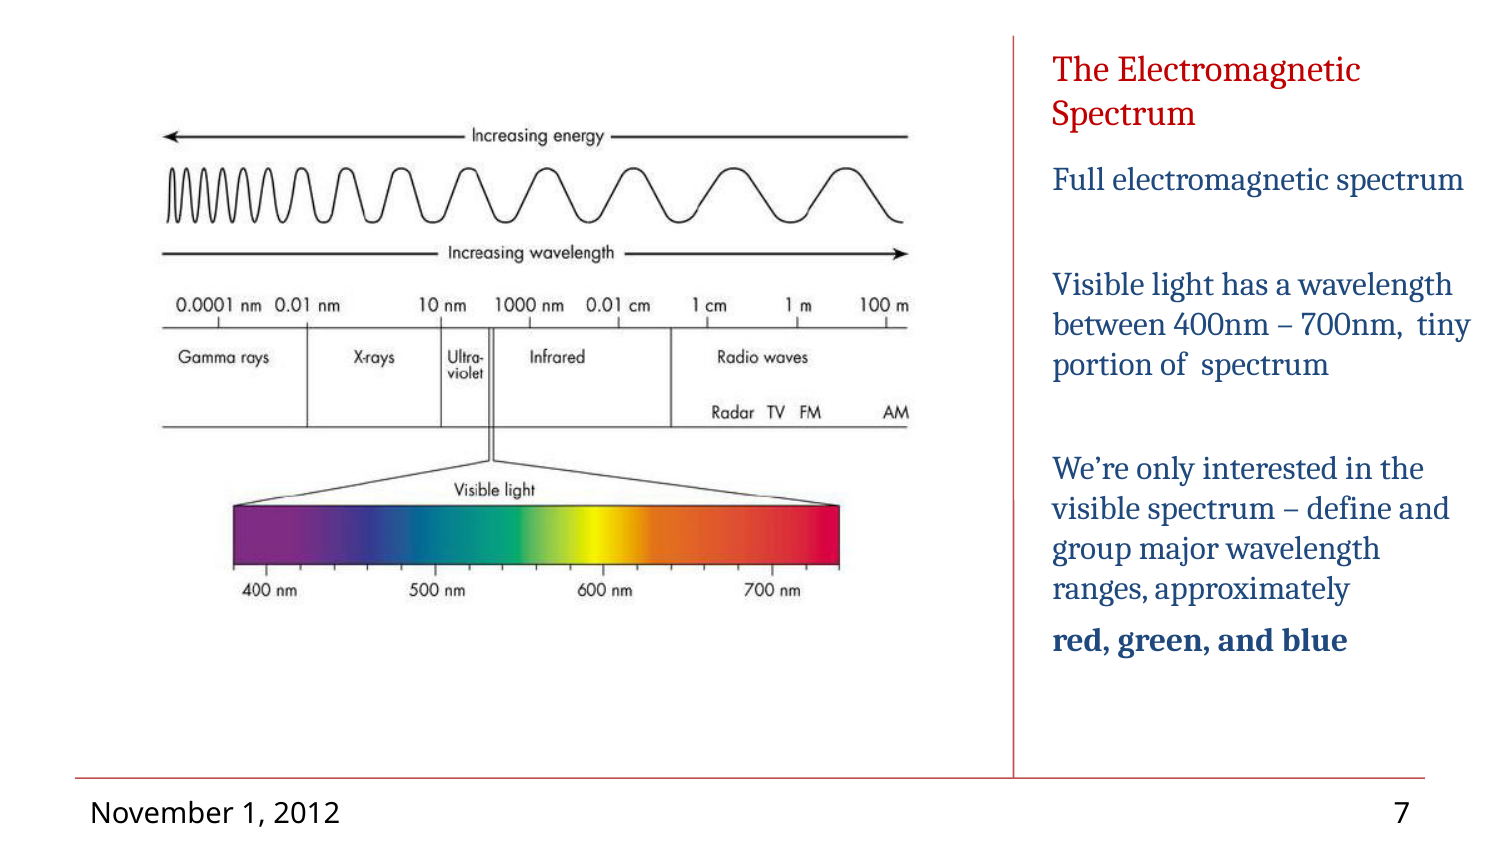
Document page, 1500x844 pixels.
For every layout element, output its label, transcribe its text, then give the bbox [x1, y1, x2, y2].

slide_number 7 [1224, 787, 1425, 827]
title The Electromagnetic Spectrum [1037, 37, 1425, 141]
footer November 1, 2012 [75, 787, 1213, 827]
list Full electromagnetic spectrum Visible light has a wavelength between 400nm – 700nm, tiny portion of spectrum We’re only interested in the visible spectrum – define and group major wavelength ranges, approximately red, green, and blue [1037, 150, 1488, 769]
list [144, 121, 919, 623]
